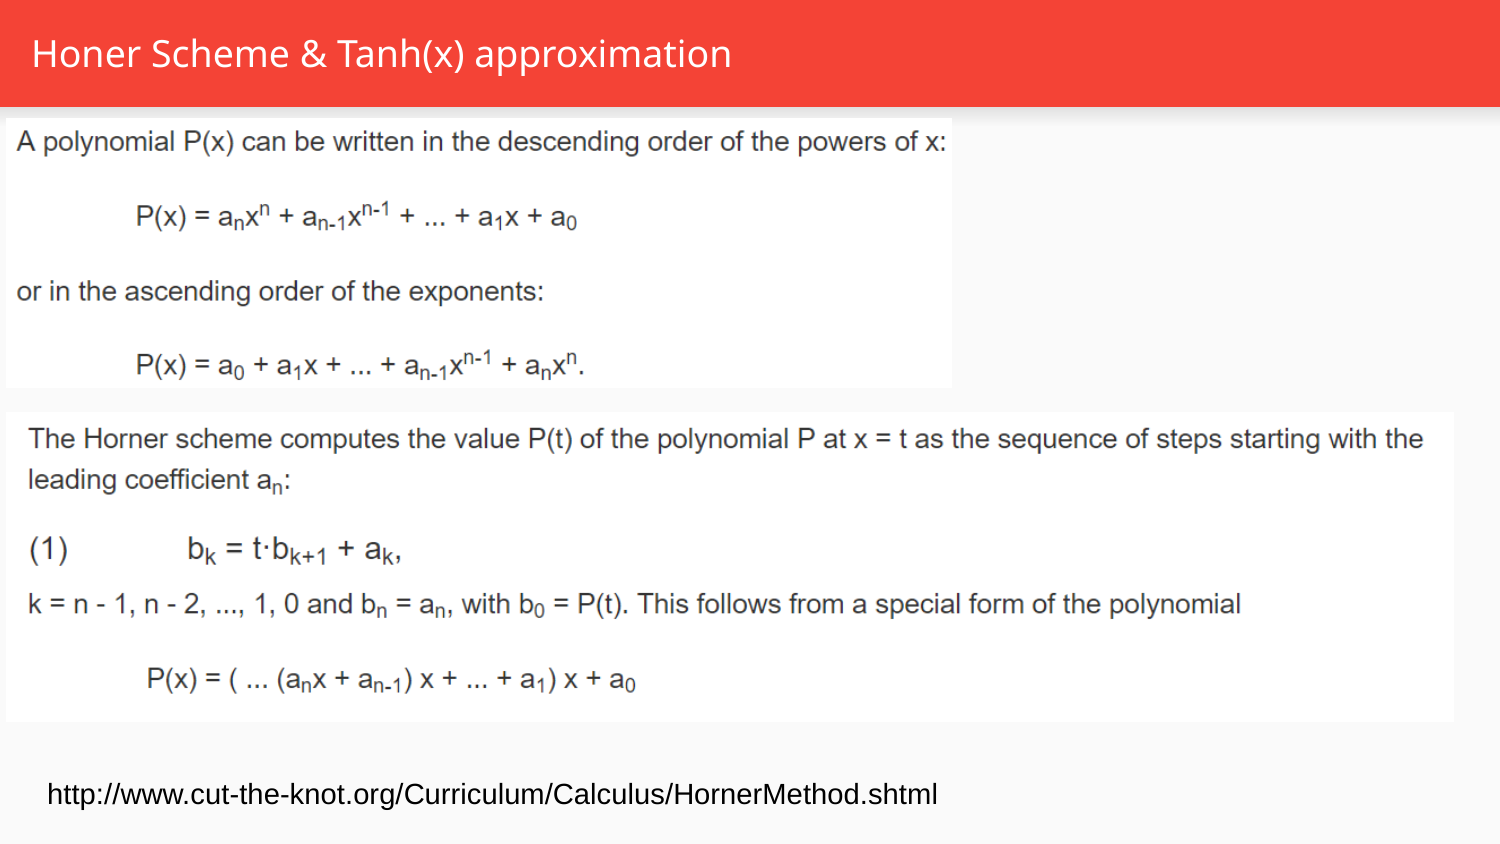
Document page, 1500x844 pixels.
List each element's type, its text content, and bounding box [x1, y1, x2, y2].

title Honer Scheme & Tanh(x) approximation [16, 2, 1464, 102]
text_box http://www.cut-the-knot.org/Curriculum/Calculus/HornerMethod.shtml [32, 760, 1057, 828]
picture [5, 118, 953, 389]
picture [5, 412, 1455, 723]
